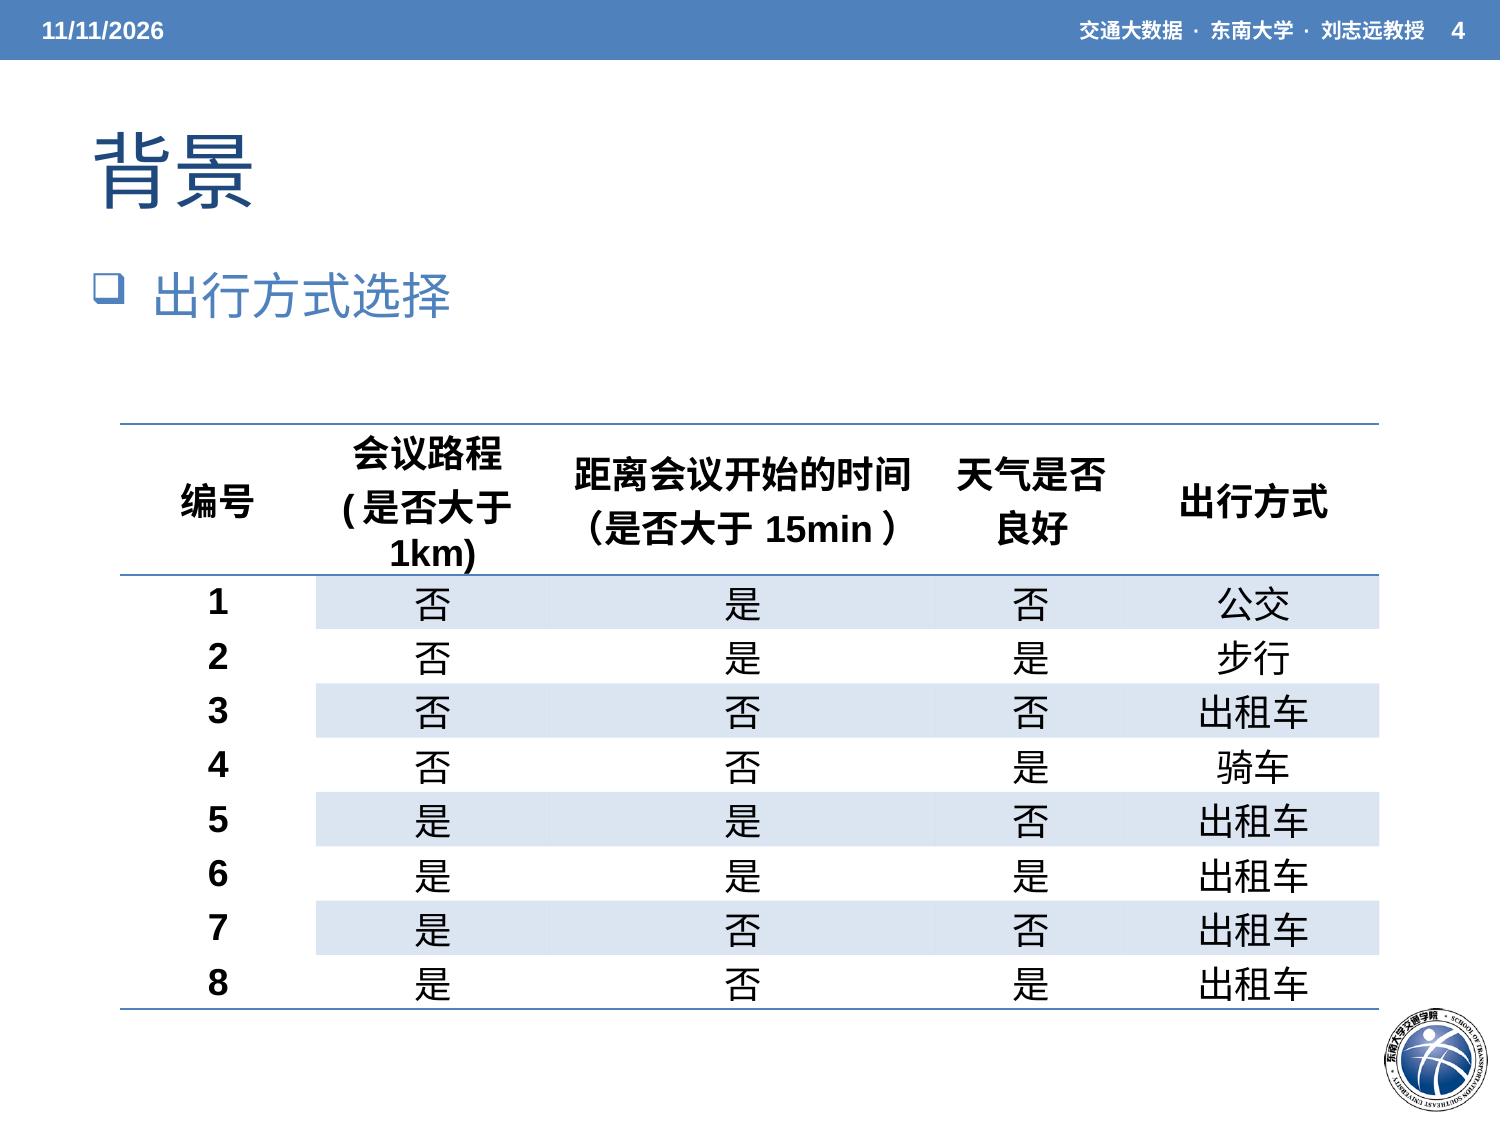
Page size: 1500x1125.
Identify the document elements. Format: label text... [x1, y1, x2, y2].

table_header 距离会议开始的时间（是否大于15min） [550, 425, 936, 574]
slide_number 4 [1436, 2, 1500, 58]
table_cell 出租车 [1128, 901, 1379, 955]
table_cell 8 [120, 955, 316, 1008]
table_cell 否 [316, 576, 550, 629]
table_cell 4 [120, 738, 316, 792]
table_cell 是 [316, 792, 550, 846]
footer 交通大数据 · 东南大学 · 刘志远教授 [647, 2, 1436, 58]
table_cell 是 [550, 576, 936, 629]
table_cell 出租车 [1128, 955, 1379, 1008]
table_cell 7 [120, 901, 316, 955]
table_cell 否 [550, 683, 936, 738]
table_cell 否 [316, 683, 550, 738]
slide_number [26, 2, 502, 58]
table_cell 是 [936, 955, 1128, 1008]
table_cell 否 [936, 576, 1128, 629]
table_cell 否 [550, 955, 936, 1008]
table_cell 否 [936, 901, 1128, 955]
table_cell 是 [316, 846, 550, 901]
title 背景 [75, 87, 1425, 250]
table_header 编号 [120, 425, 316, 574]
table_cell 否 [550, 901, 936, 955]
table_cell 出租车 [1128, 683, 1379, 738]
table_cell 否 [936, 792, 1128, 846]
table_cell 出租车 [1128, 846, 1379, 901]
table_cell 是 [316, 901, 550, 955]
table_cell 是 [936, 629, 1128, 683]
table_cell 骑车 [1128, 738, 1379, 792]
table_cell 是 [936, 738, 1128, 792]
table_cell 6 [120, 846, 316, 901]
table_cell 是 [550, 846, 936, 901]
table_cell 2 [120, 629, 316, 683]
table_cell 否 [550, 738, 936, 792]
table_cell 是 [550, 629, 936, 683]
table_cell 3 [120, 683, 316, 738]
table_header 出行方式 [1128, 425, 1379, 574]
table_header 会议路程(是否大于1km) [316, 425, 550, 574]
table_cell 否 [316, 738, 550, 792]
table_cell 步行 [1128, 629, 1379, 683]
table_cell 是 [550, 792, 936, 846]
table_cell 公交 [1128, 576, 1379, 629]
table_cell 否 [936, 683, 1128, 738]
table_cell 是 [936, 846, 1128, 901]
table_cell 是 [316, 955, 550, 1008]
table_cell 5 [120, 792, 316, 846]
table_cell 1 [120, 576, 316, 629]
table_cell 否 [316, 629, 550, 683]
text_box 出行方式选择 [74, 227, 473, 334]
picture [1384, 1008, 1489, 1112]
table_cell 出租车 [1128, 792, 1379, 846]
table_header 天气是否良好 [936, 425, 1128, 574]
